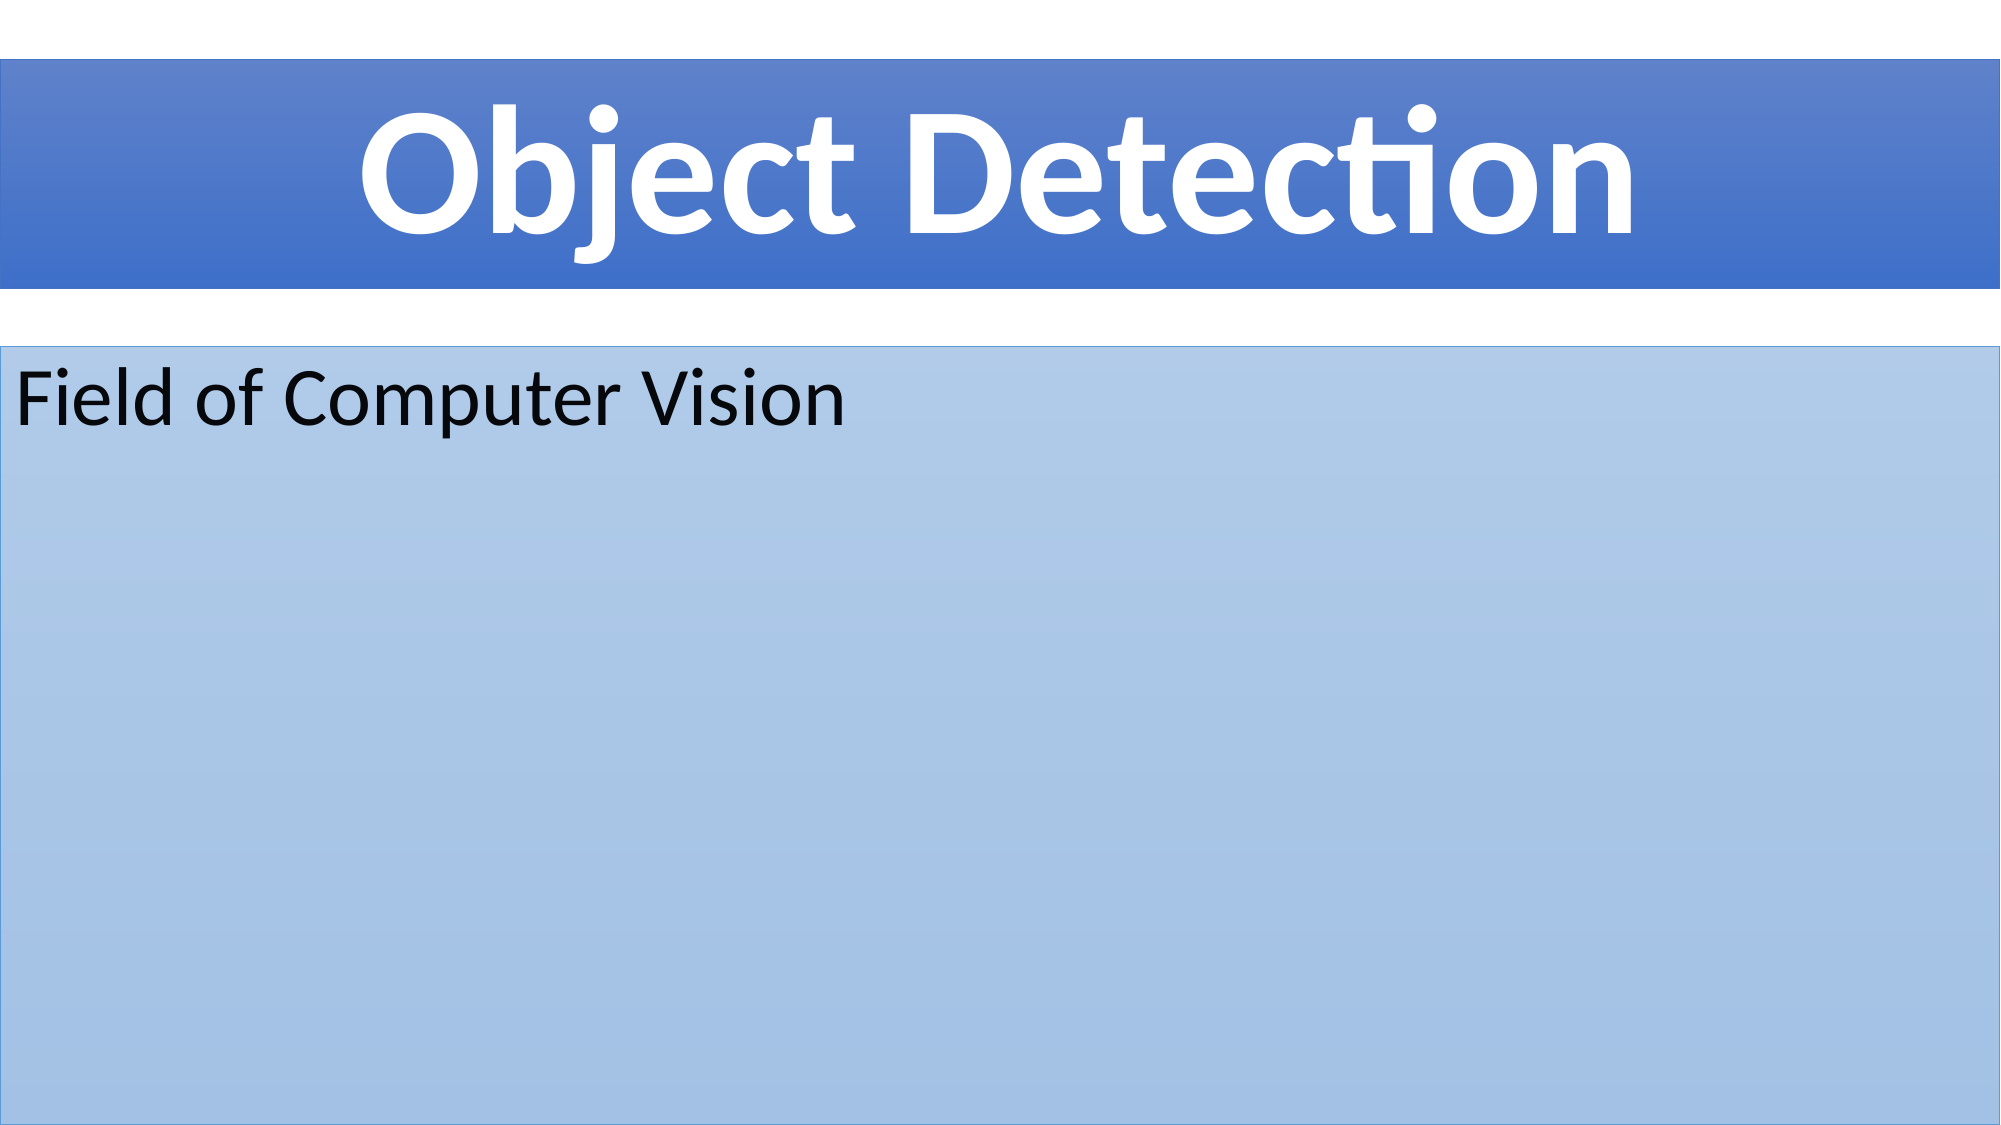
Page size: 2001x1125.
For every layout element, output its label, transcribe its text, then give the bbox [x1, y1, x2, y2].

title Object Detection [0, 59, 2000, 289]
list Field of Computer Vision [0, 346, 2000, 1125]
